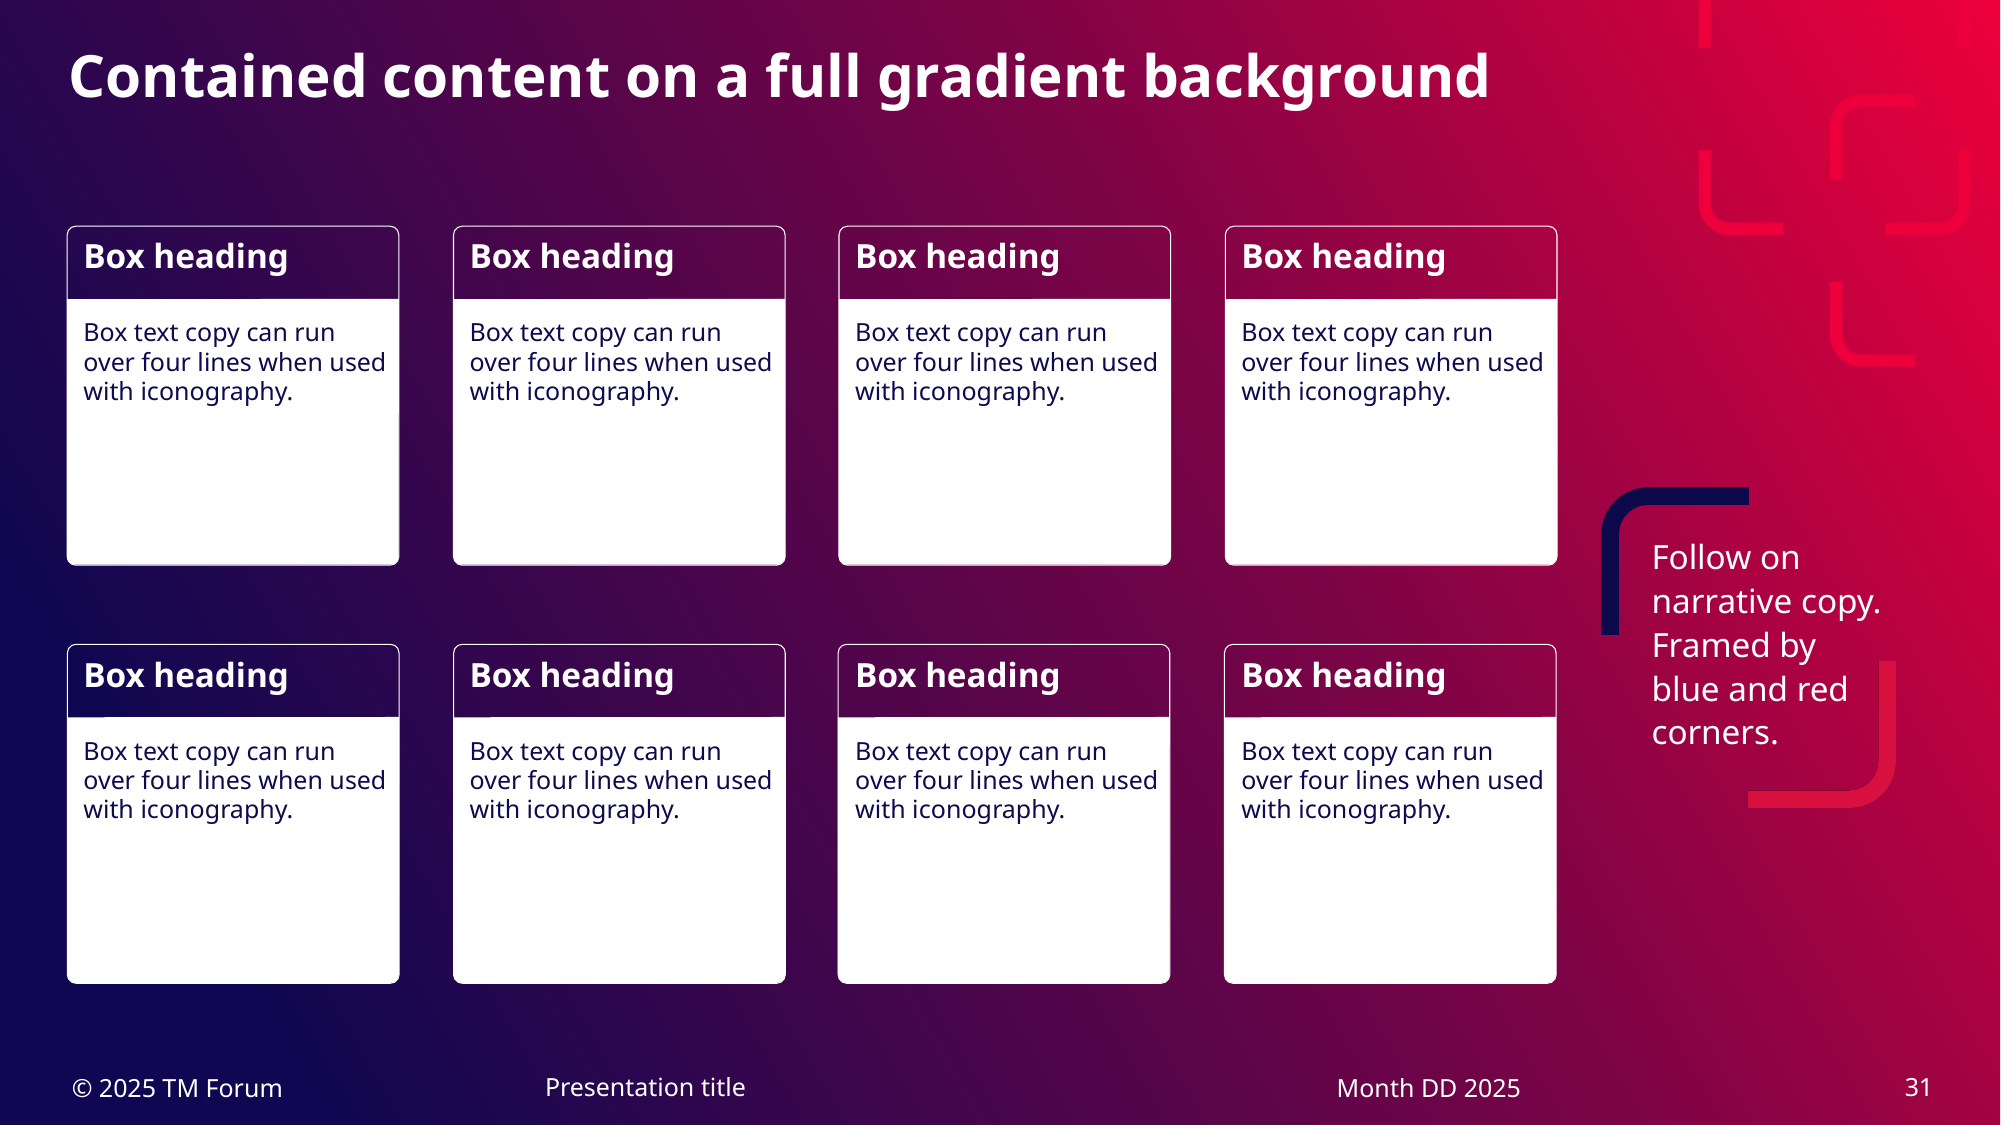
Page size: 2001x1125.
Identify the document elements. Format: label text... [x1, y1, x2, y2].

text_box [66, 226, 399, 566]
slide_number 31 [1807, 1071, 1934, 1103]
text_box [837, 644, 1170, 984]
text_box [453, 644, 786, 984]
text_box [1225, 226, 1557, 566]
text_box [453, 226, 786, 566]
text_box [67, 644, 400, 984]
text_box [838, 226, 1171, 566]
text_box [1601, 487, 1932, 809]
picture [0, 0, 2001, 1125]
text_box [1224, 644, 1557, 984]
list Contained content on a full gradient background [68, 46, 1584, 215]
footer Presentation title [545, 1071, 1270, 1112]
slide_number Month DD 2025 [1336, 1072, 1730, 1104]
